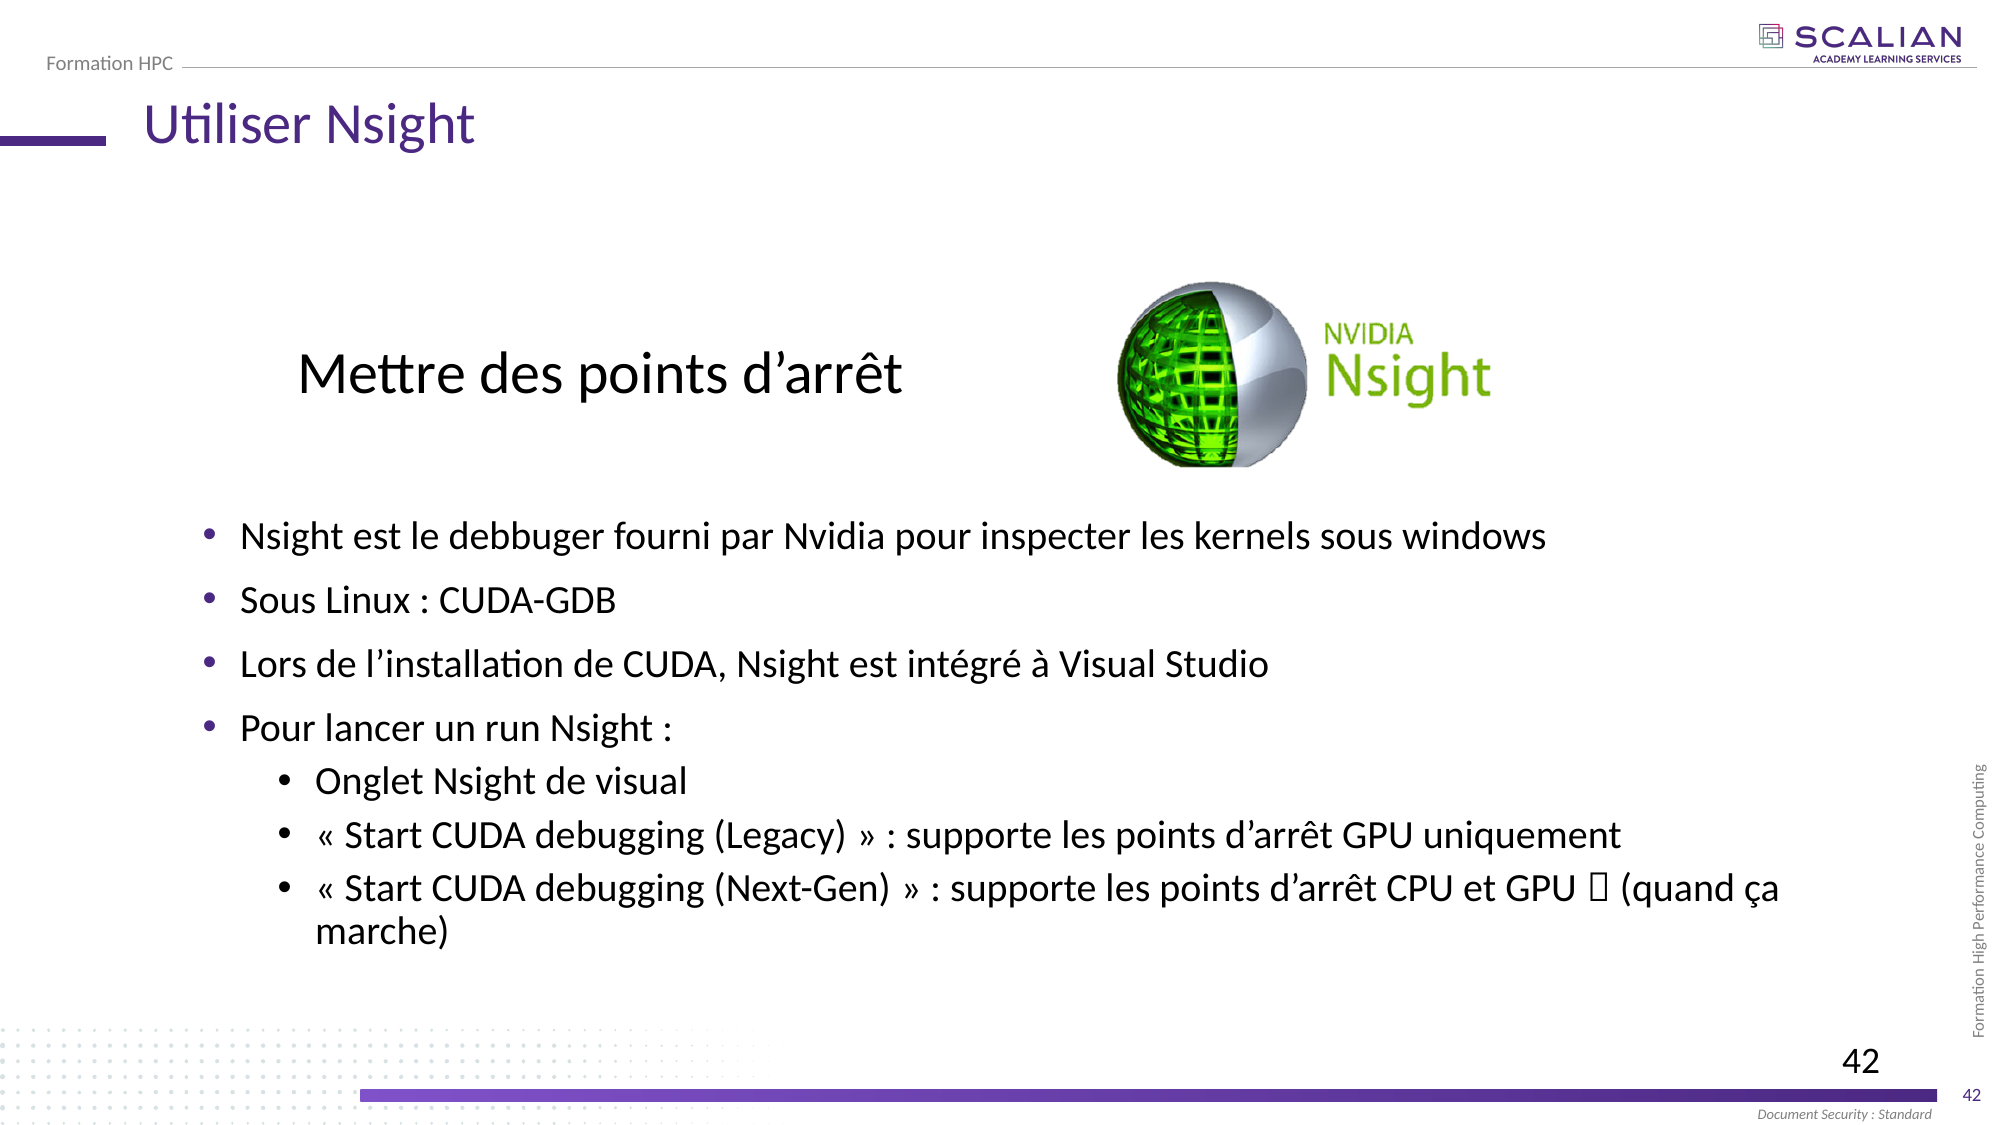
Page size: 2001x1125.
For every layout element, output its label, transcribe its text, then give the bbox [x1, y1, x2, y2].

list Nsight est le debbuger fourni par Nvidia pour inspecter les kernels sous windows Sous Linux : CUDA-GDB Lors de l’installation de CUDA, Nsight est intégré à Visual Studio Pour lancer un run Nsight : Onglet Nsight de visual « Start CUDA debugging (Legacy) » : supporte les points d’arrêt GPU uniquement « Start CUDA debugging (Next-Gen) » : supporte les points d’arrêt CPU et GPU  (quand ça marche) [187, 507, 1914, 1125]
picture [1750, 12, 1971, 67]
picture [1750, 68, 1971, 72]
text_box Mettre des points d’arrêt [282, 326, 920, 413]
slide_number 42 [1827, 1028, 2000, 1089]
picture [1055, 251, 1659, 492]
title Utiliser Nsight [128, 85, 966, 140]
